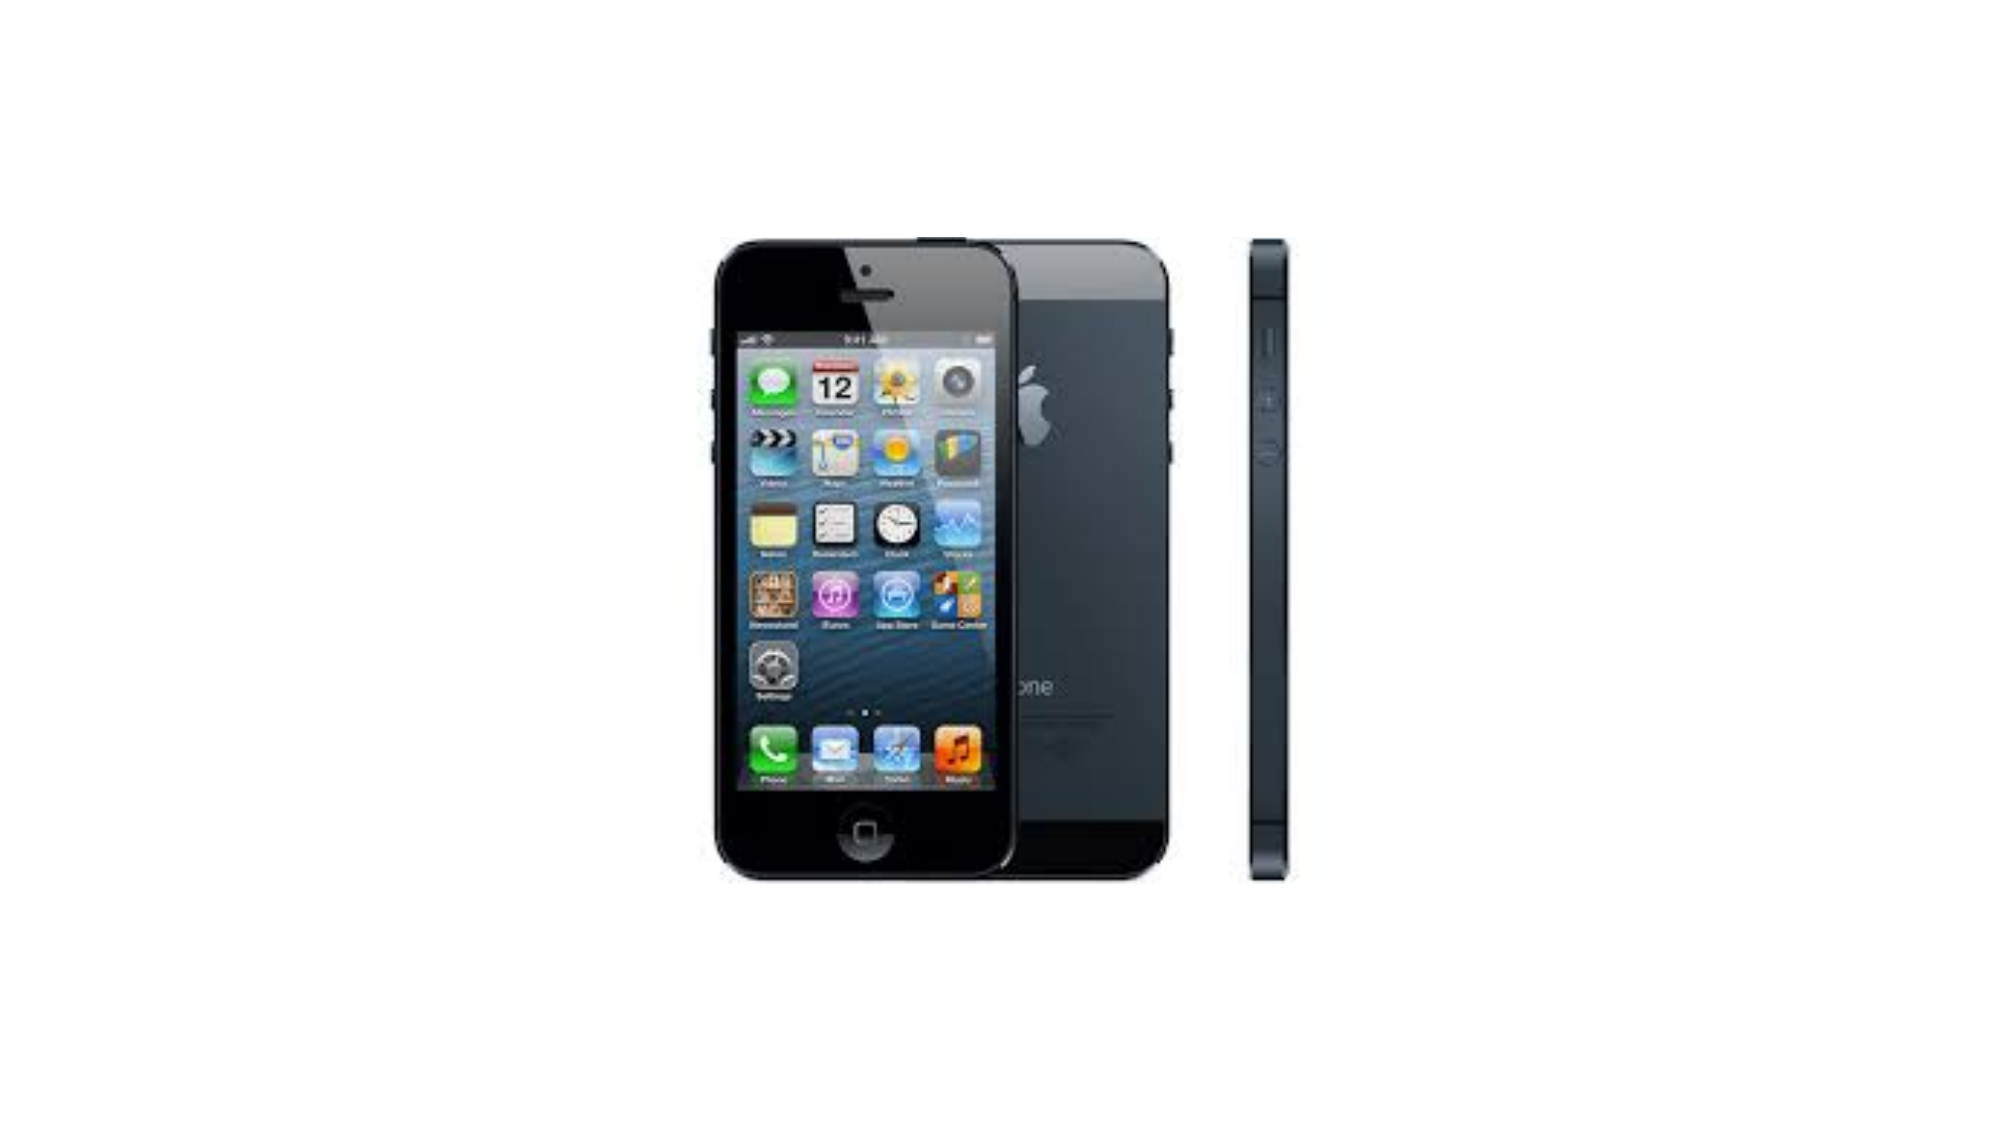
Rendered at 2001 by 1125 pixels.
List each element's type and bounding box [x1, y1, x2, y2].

picture [675, 237, 1326, 887]
